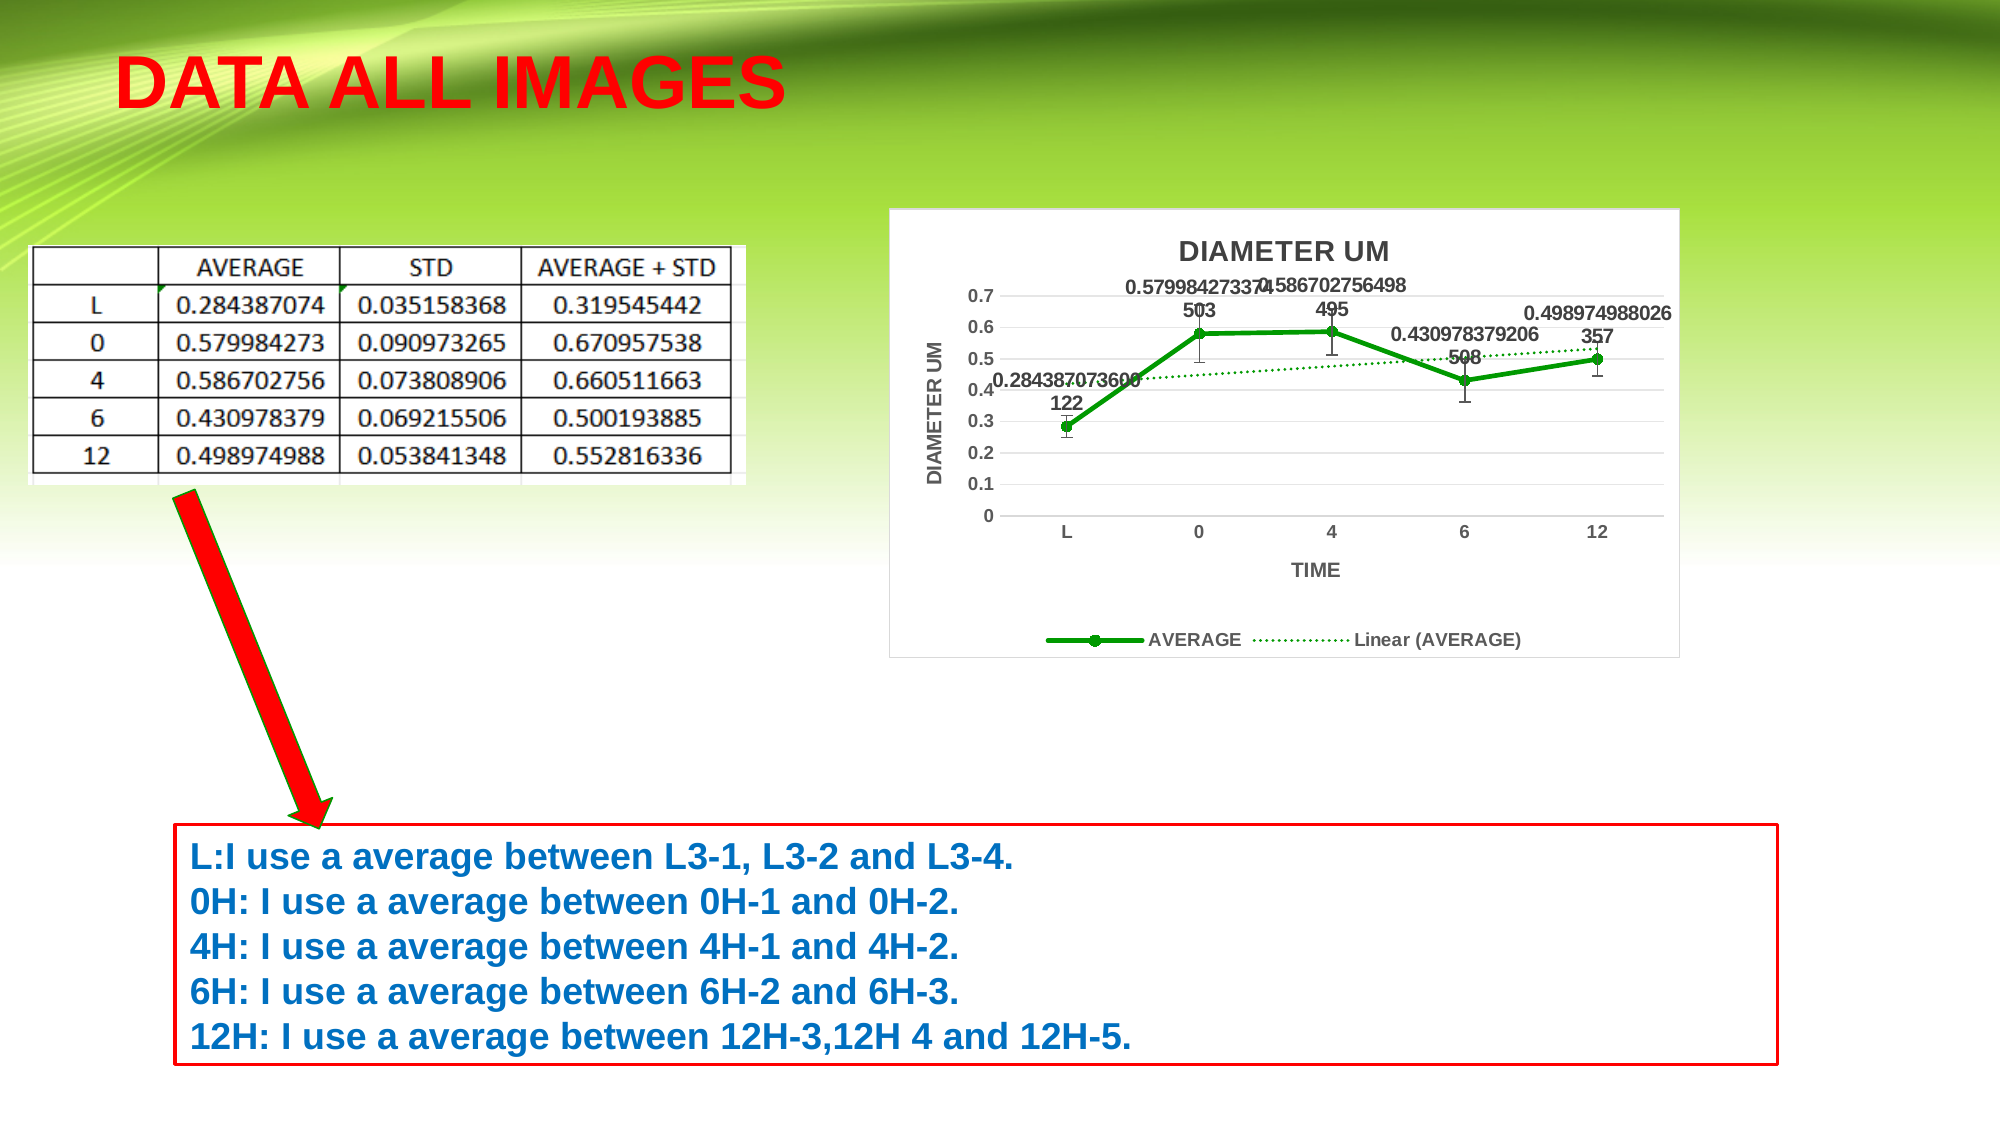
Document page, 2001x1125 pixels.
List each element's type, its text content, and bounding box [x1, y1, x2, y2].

text_box [172, 489, 333, 829]
chart [888, 208, 1681, 659]
title DATA ALL IMAGES [99, 30, 1901, 127]
picture [0, 0, 2000, 1125]
text_box L:I use a average between L3-1, L3-2 and L3-4. 0H: I use a average between 0H-1 and 0H-2. 4H: I use a average between 4H-1 and 4H-2. 6H: I use a average between 6H-2 and 6H-3. 12H: I use a average between 12H-3,12H 4 and 12H-5. [174, 824, 1778, 1065]
